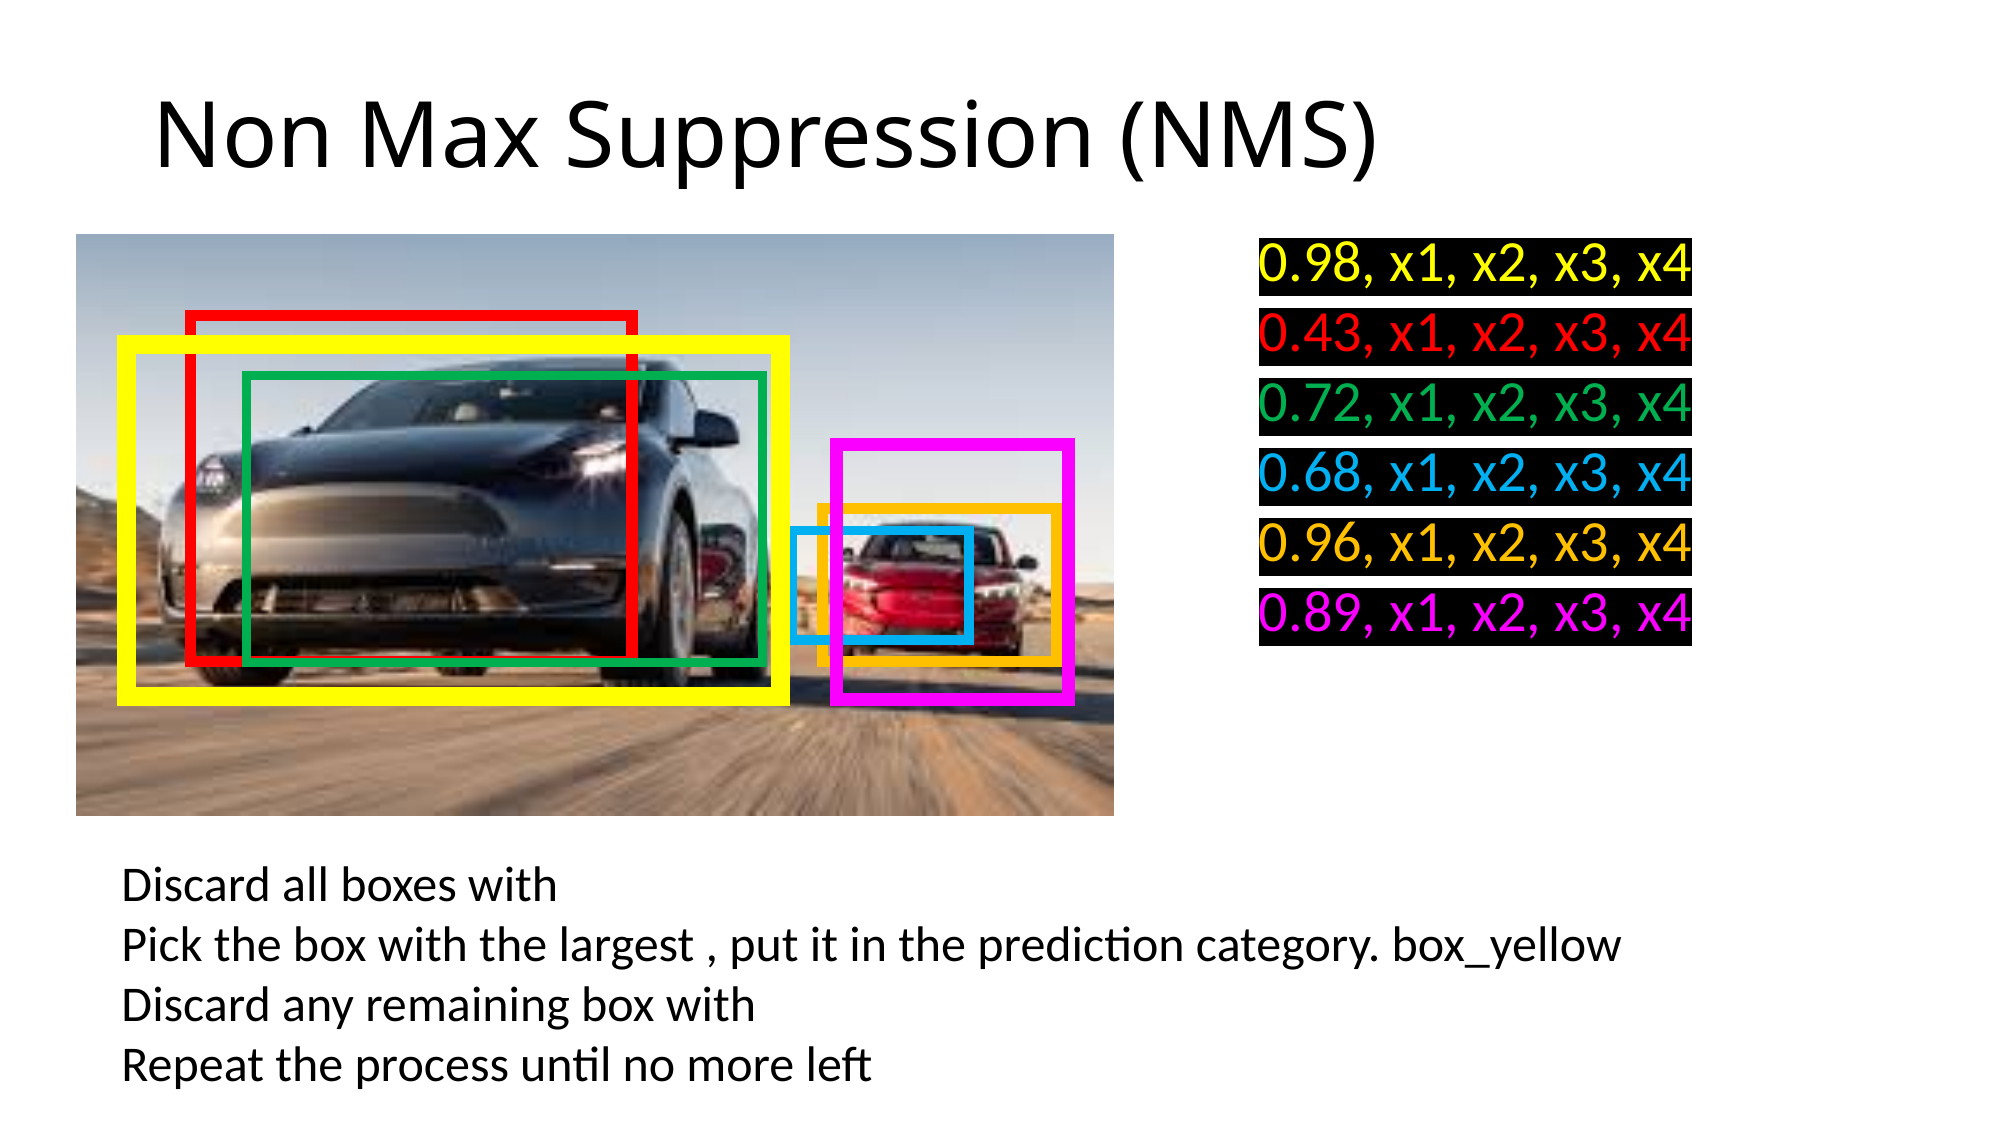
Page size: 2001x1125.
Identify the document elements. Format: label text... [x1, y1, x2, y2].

title Non Max Suppression (NMS) [137, 59, 1863, 216]
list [76, 234, 1114, 816]
text_box 0.98, x1, x2, x3, x4 0.43, x1, x2, x3, x4 0.72, x1, x2, x3, x4 0.68, x1, x2, x3, x4 0.96, x1, x2, x3, x4 0.89, x1, x2, x3, x4 [1244, 215, 1708, 651]
